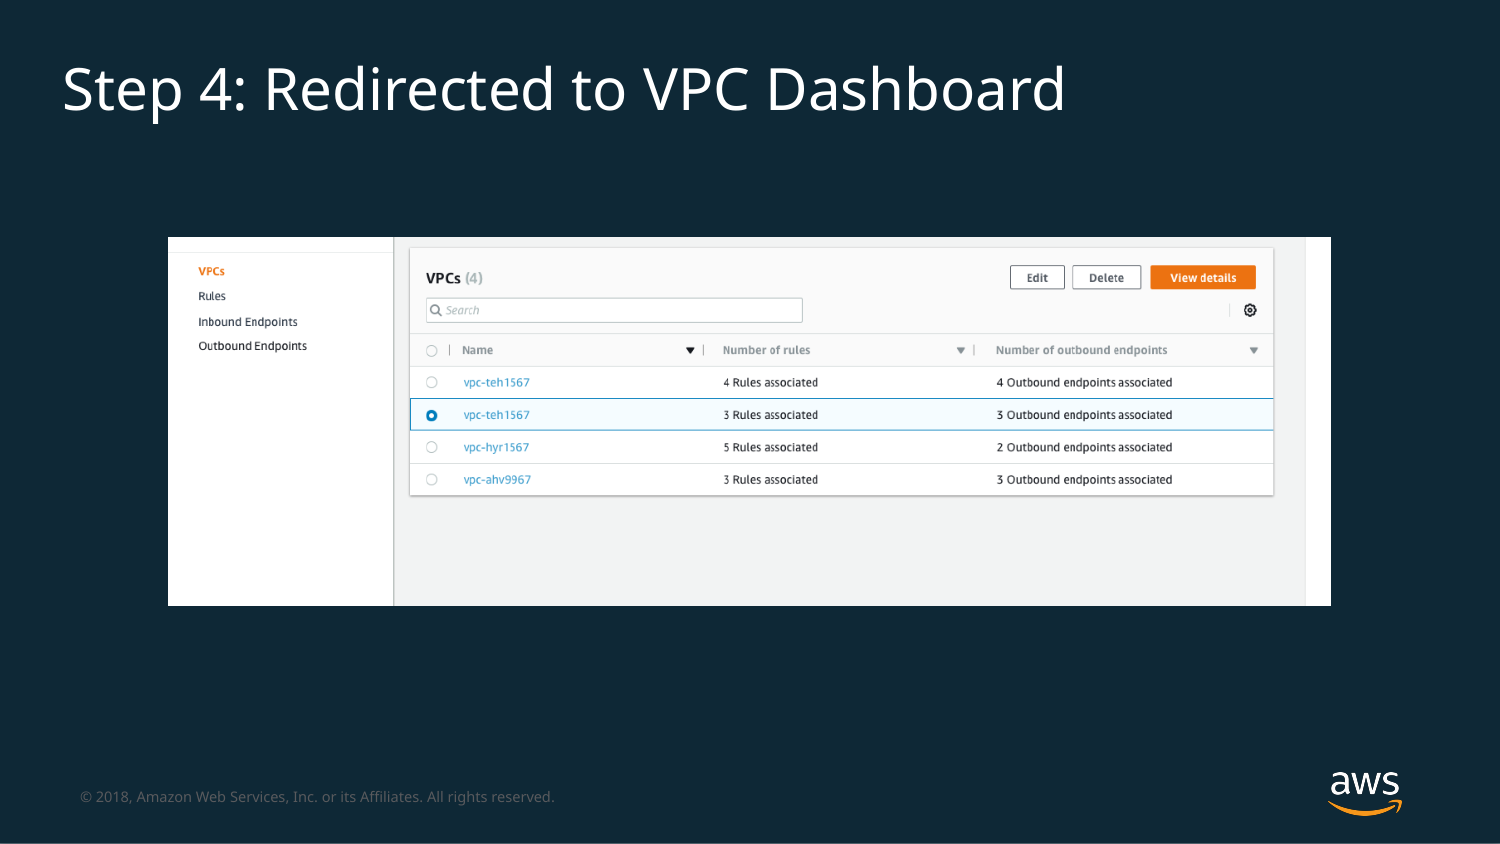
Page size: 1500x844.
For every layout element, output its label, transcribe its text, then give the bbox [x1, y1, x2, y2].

picture [168, 237, 1332, 607]
picture [1328, 772, 1402, 816]
title Step 4: Redirected to VPC Dashboard [33, 27, 1467, 139]
